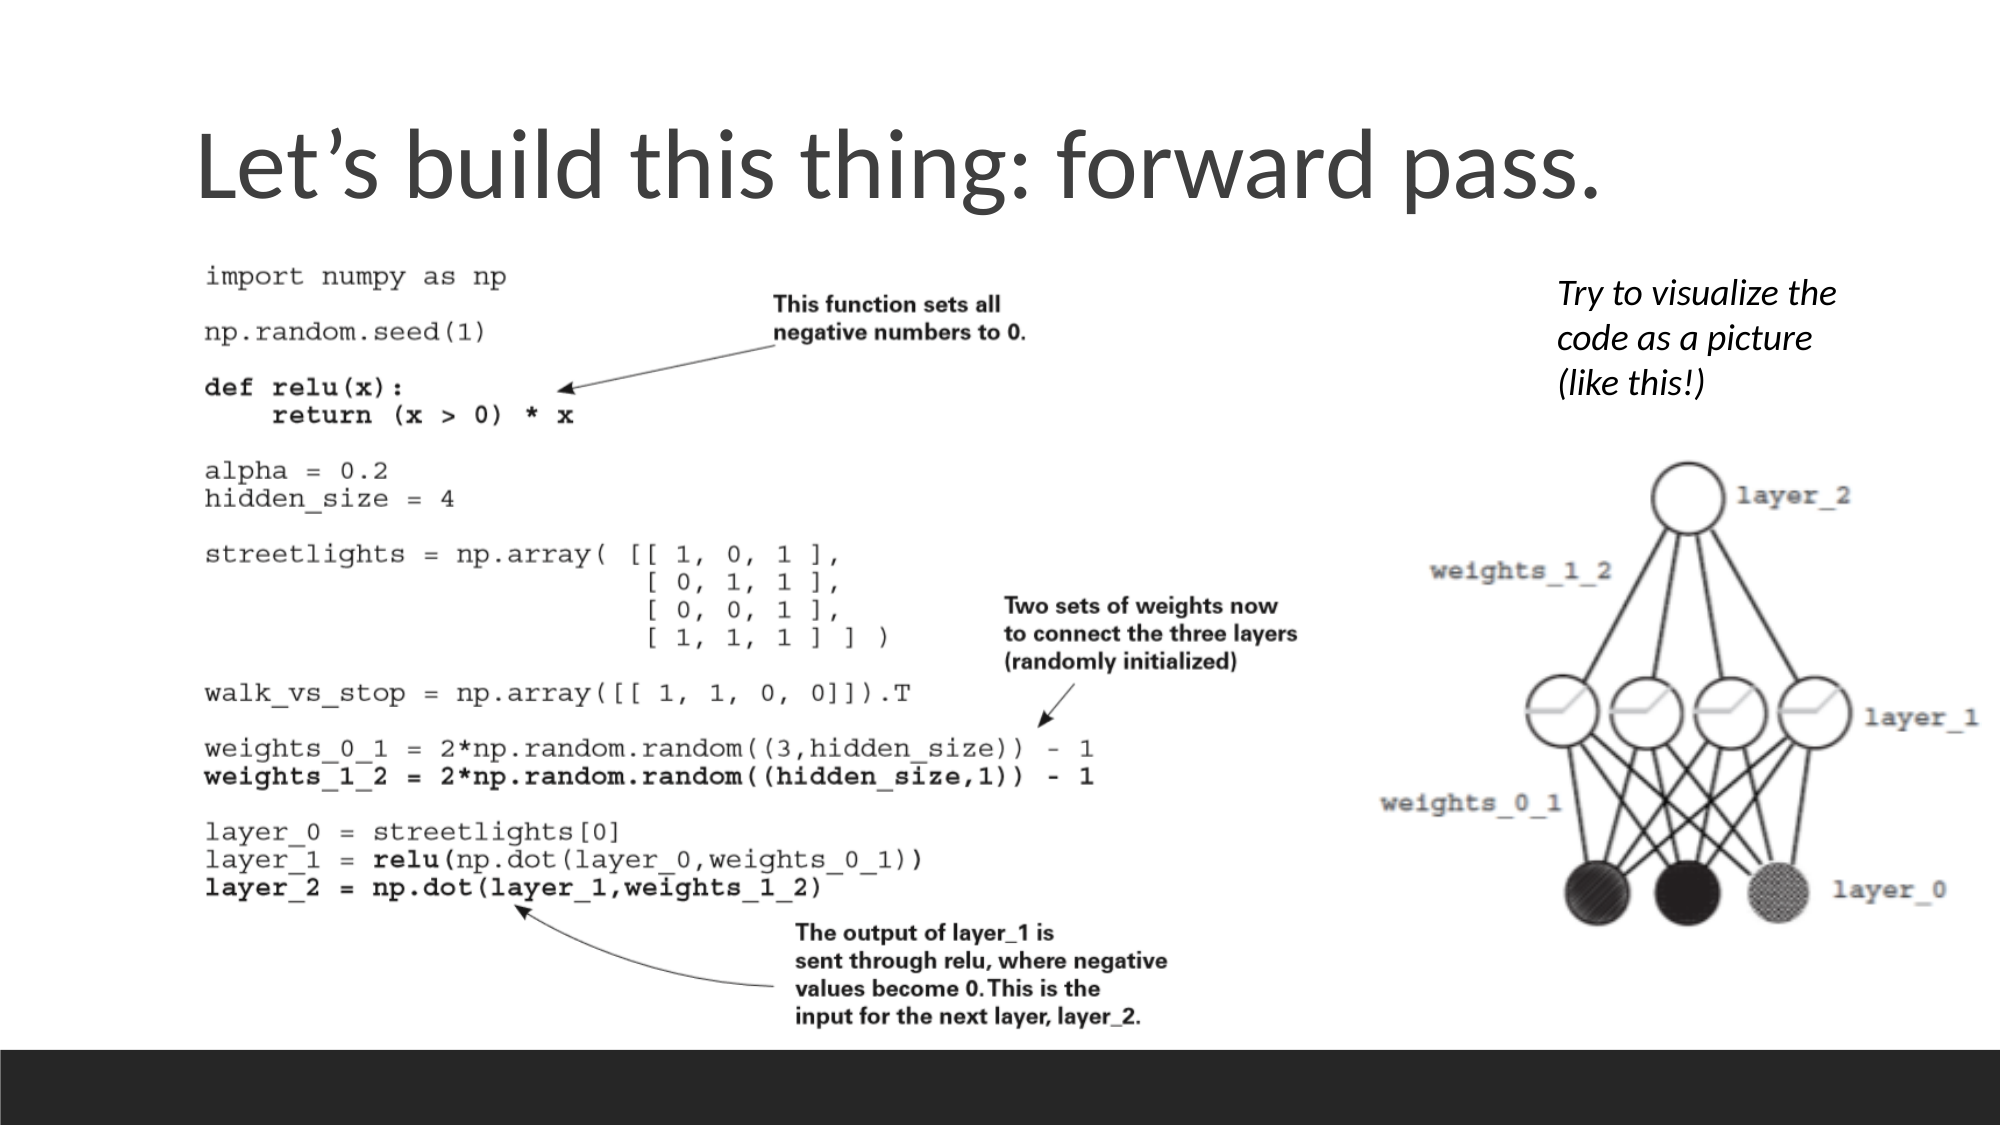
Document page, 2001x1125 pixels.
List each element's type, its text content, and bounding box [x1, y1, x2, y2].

picture [202, 244, 1304, 1036]
title Let’s build this thing: forward pass. [180, 47, 1830, 285]
text_box Try to visualize the code as a picture (like this!) [1542, 260, 1895, 412]
picture [1373, 454, 1982, 932]
